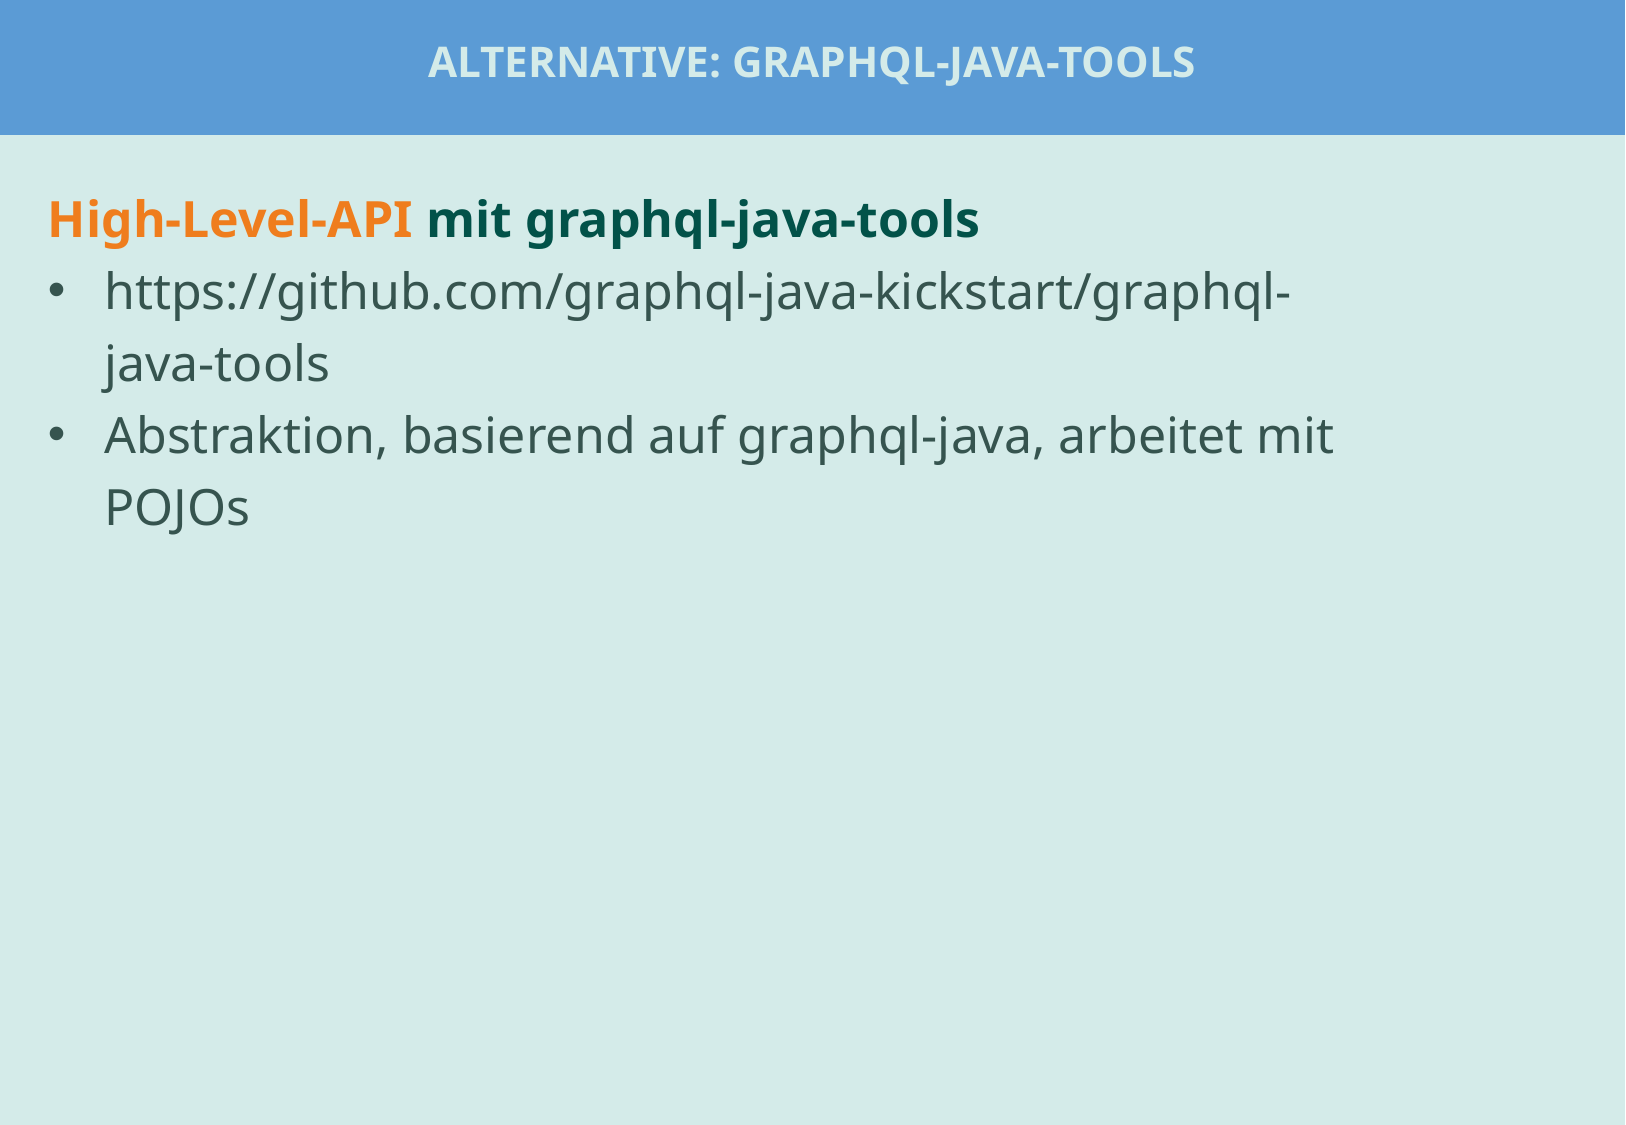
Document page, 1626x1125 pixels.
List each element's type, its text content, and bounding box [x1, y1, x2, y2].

text_box [0, 127, 1625, 136]
title Alternative: graphql-java-tools [0, 0, 1625, 127]
text_box High-Level-API mit graphql-java-tools https://github.com/graphql-java-kickstart/graphql-java-tools Abstraktion, basierend auf graphql-java, arbeitet mit POJOs [33, 168, 1413, 543]
